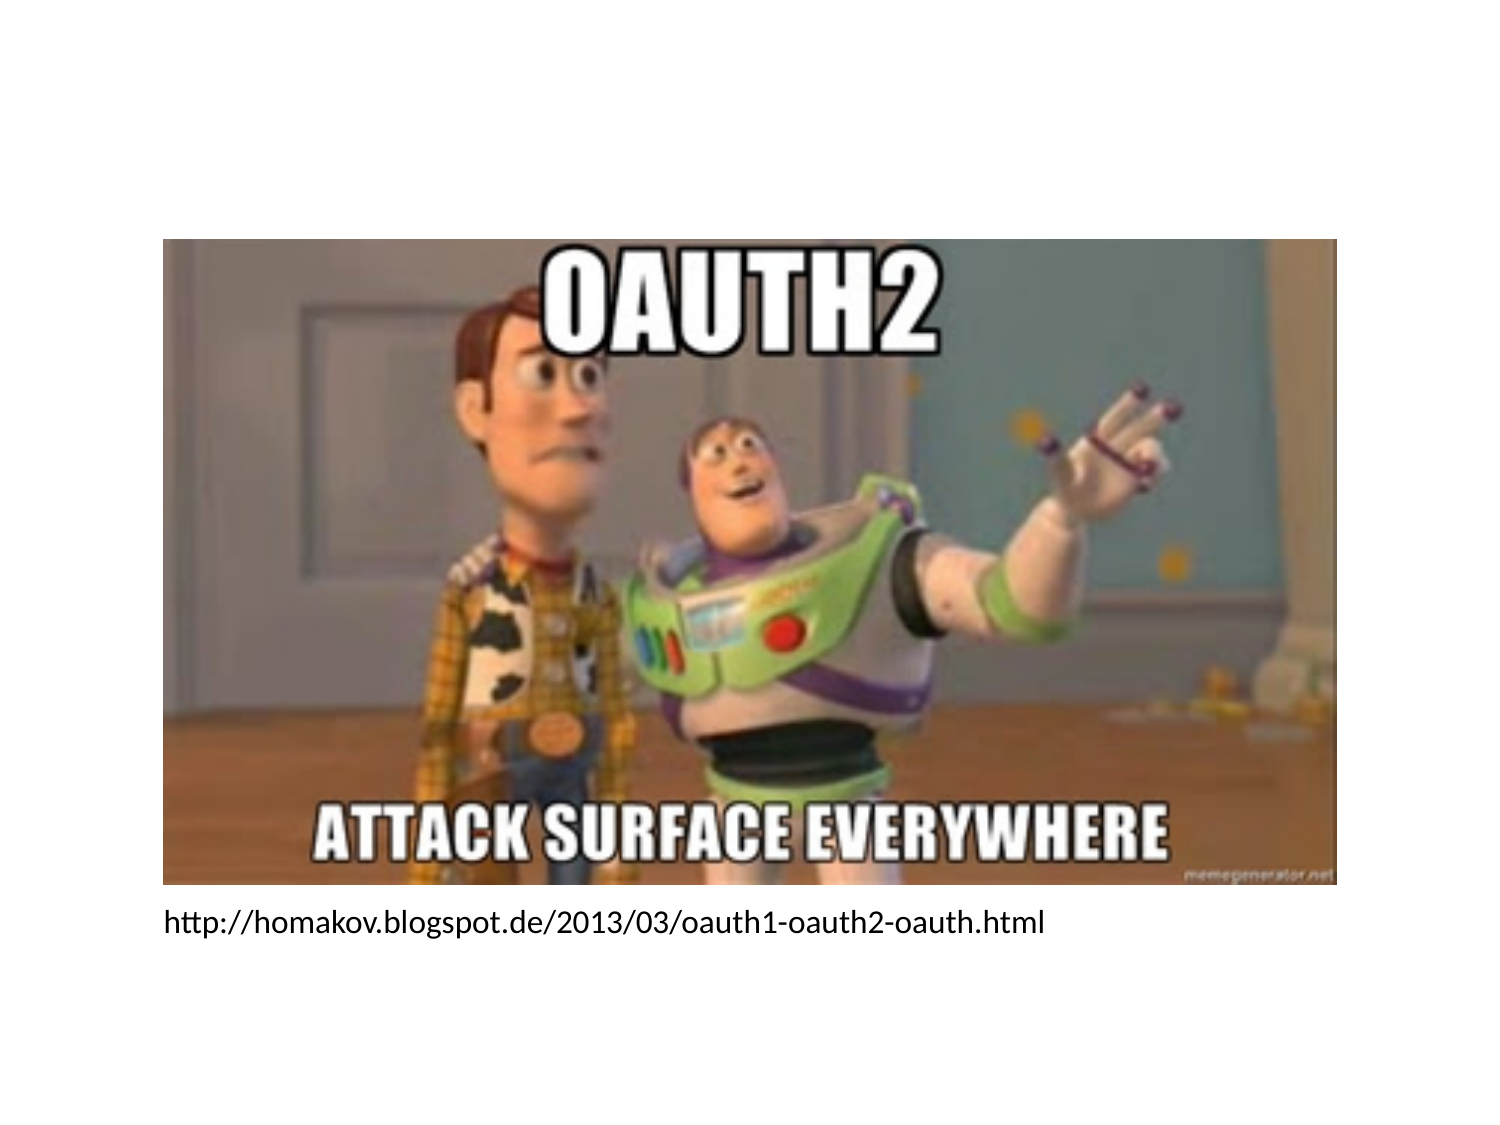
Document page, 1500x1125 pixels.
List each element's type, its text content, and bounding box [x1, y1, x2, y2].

picture [162, 239, 1337, 886]
text_box http://homakov.blogspot.de/2013/03/oauth1-oauth2-oauth.html [148, 893, 1323, 948]
